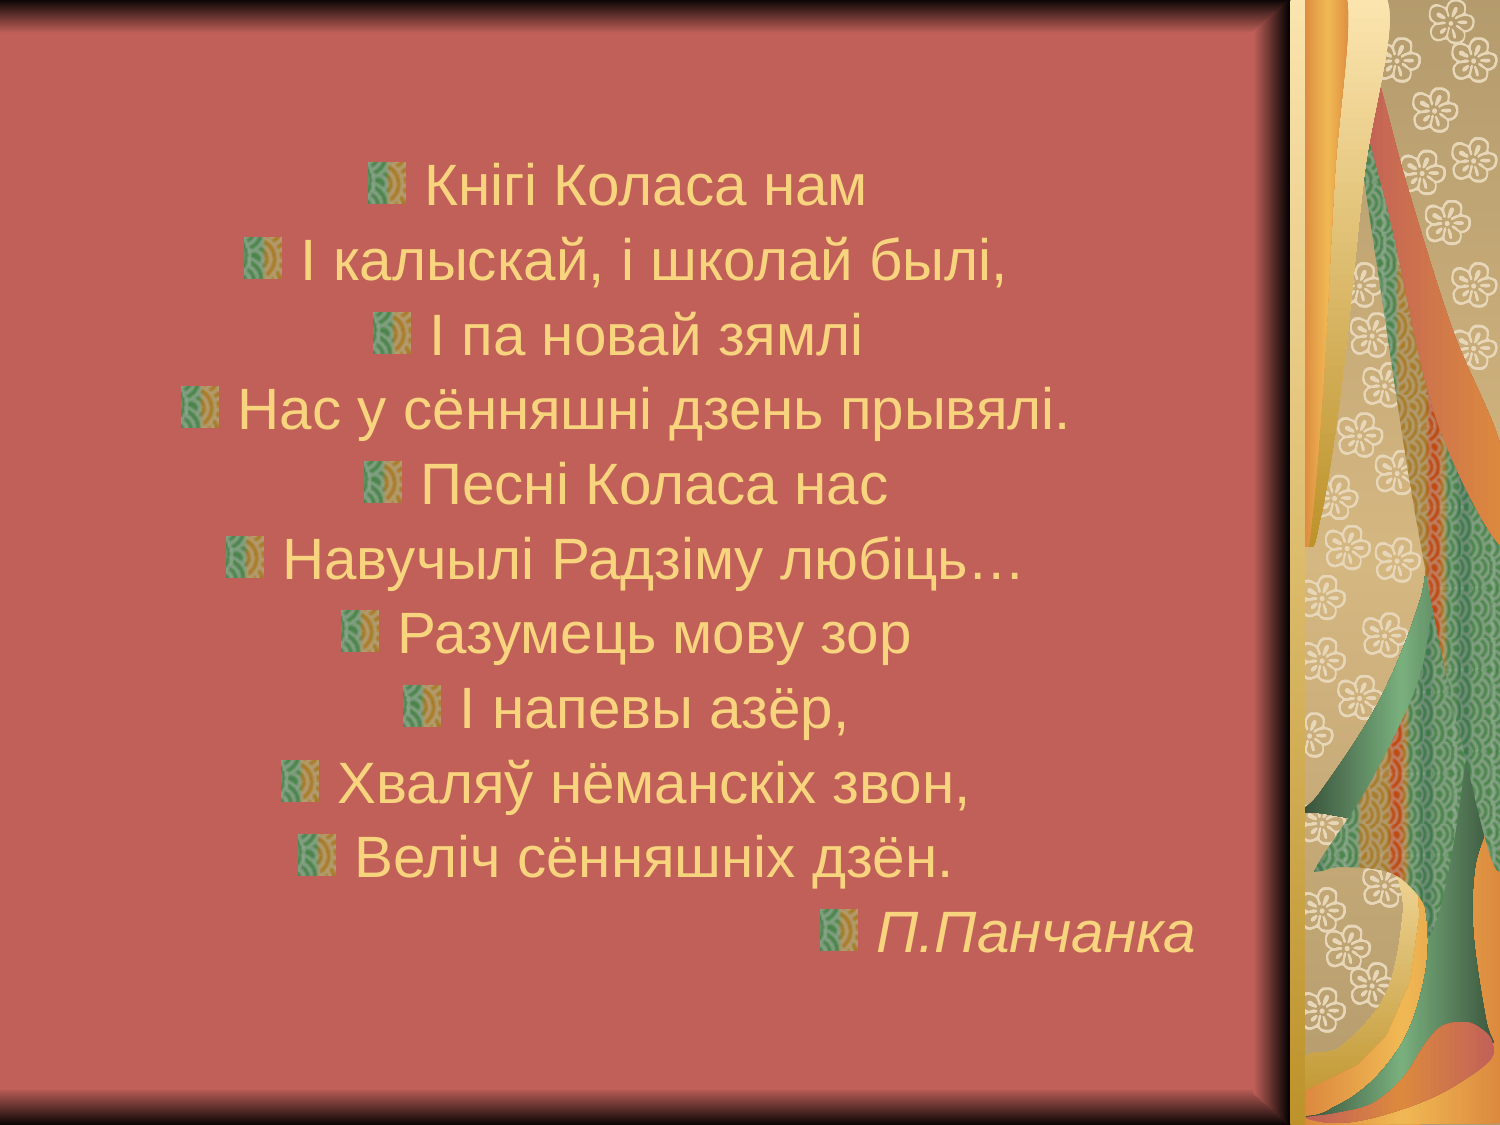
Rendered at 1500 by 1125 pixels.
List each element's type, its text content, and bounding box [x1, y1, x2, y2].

picture [368, 162, 406, 204]
picture [373, 312, 411, 354]
picture [364, 461, 402, 503]
picture [181, 386, 219, 428]
picture [298, 834, 336, 876]
picture [341, 610, 379, 652]
picture [820, 909, 858, 951]
picture [403, 685, 441, 727]
picture [281, 760, 319, 802]
picture [226, 536, 264, 578]
picture [244, 237, 282, 279]
list Кнігі Коласа нам І калыскай, і школай былі, І па новай зямлі Нас у сённяшні дзень прывялі. Песні Коласа нас Навучылі Радзіму любіць… Разумець мову зор І напевы азёр, Хваляў нёманскіх звон, Веліч сённяшніх дзён. П.Панчанка [40, 66, 1212, 1001]
picture [1314, 144, 1500, 936]
